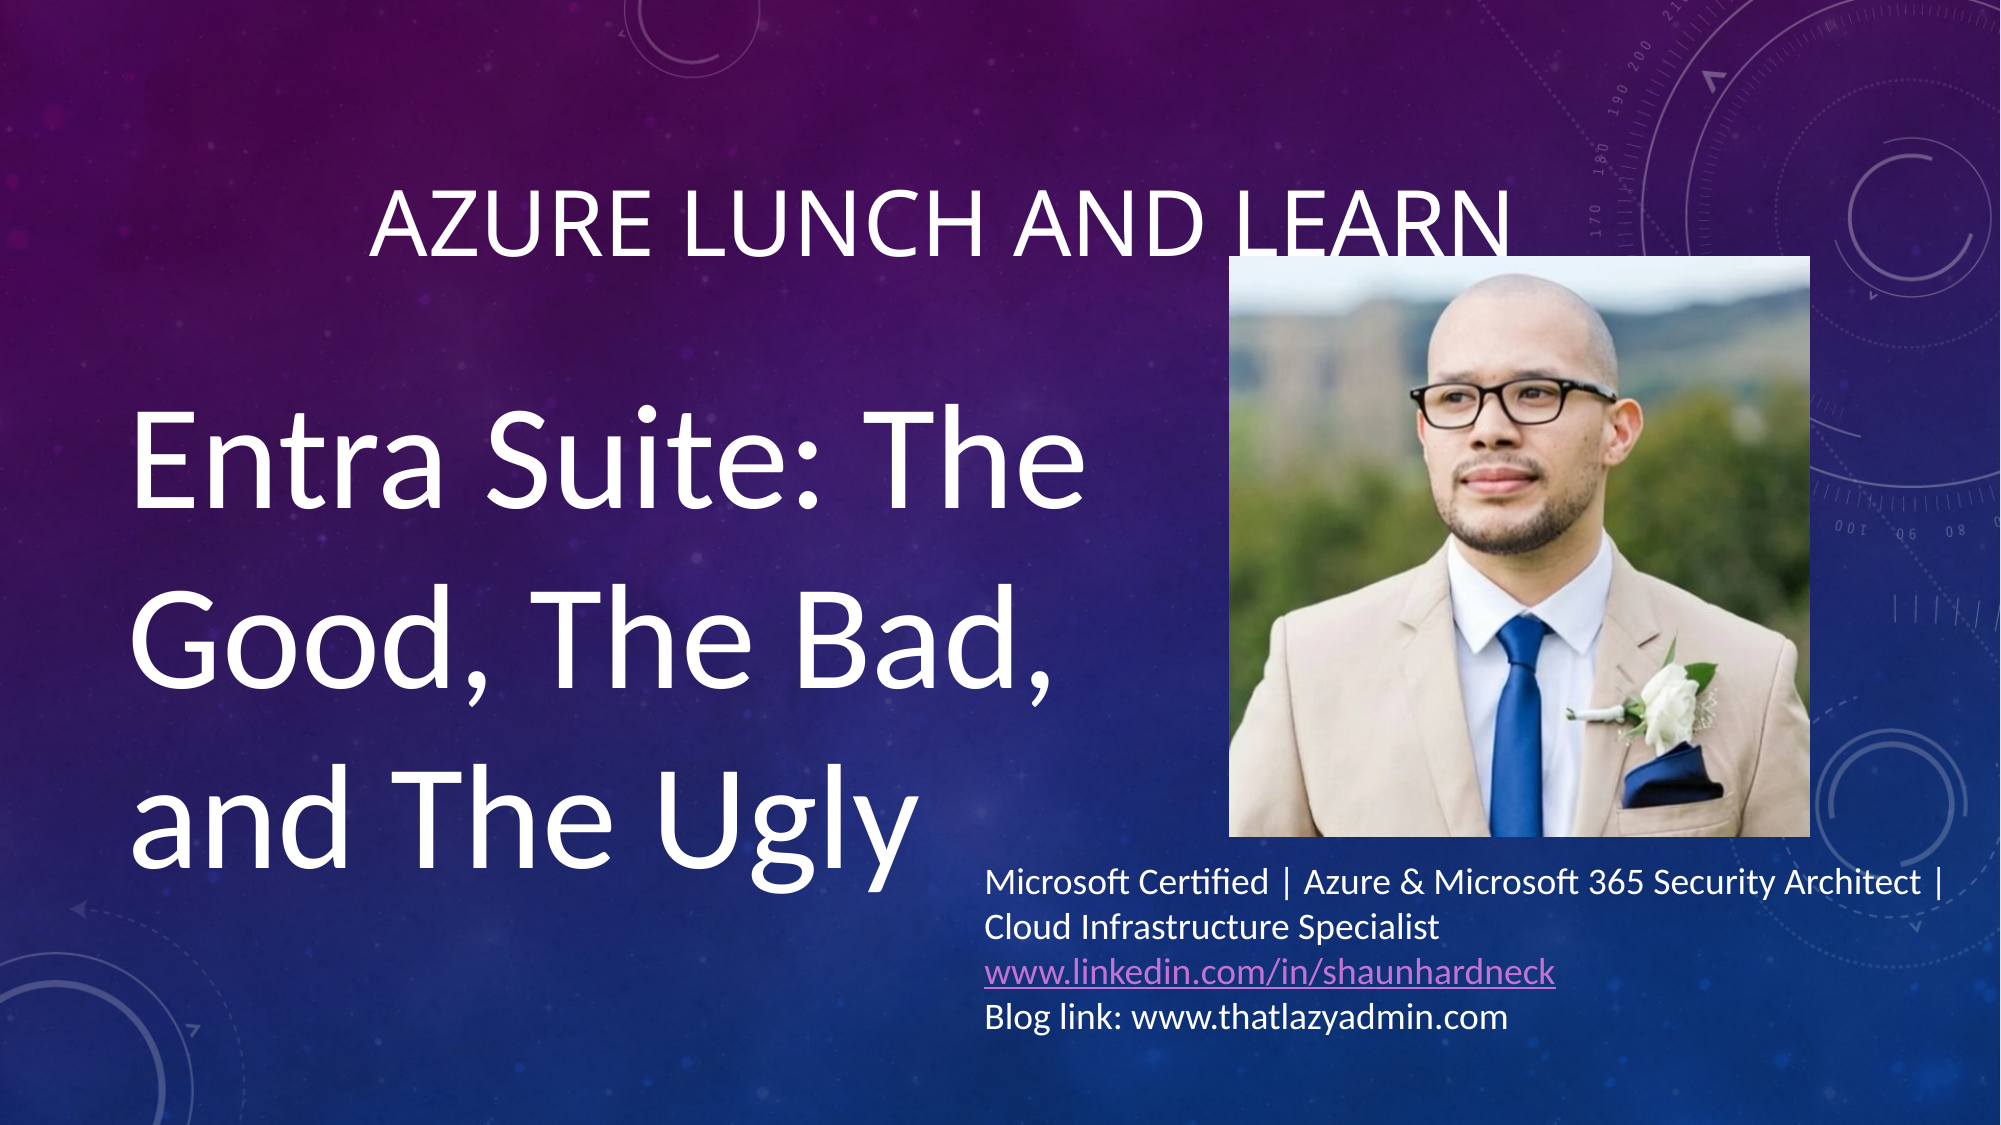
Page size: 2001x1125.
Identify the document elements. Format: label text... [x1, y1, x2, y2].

list Entra Suite: The Good, The Bad, and The Ugly [112, 351, 1168, 950]
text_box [1228, 255, 1811, 838]
picture [0, 0, 2001, 1125]
text_box Microsoft Certified | Azure & Microsoft 365 Security Architect | Cloud Infrastructure Specialist www.linkedin.com/in/shaunhardneck Blog link: www.thatlazyadmin.com [969, 849, 1970, 1045]
title Azure Lunch and Learn [112, 99, 1775, 339]
